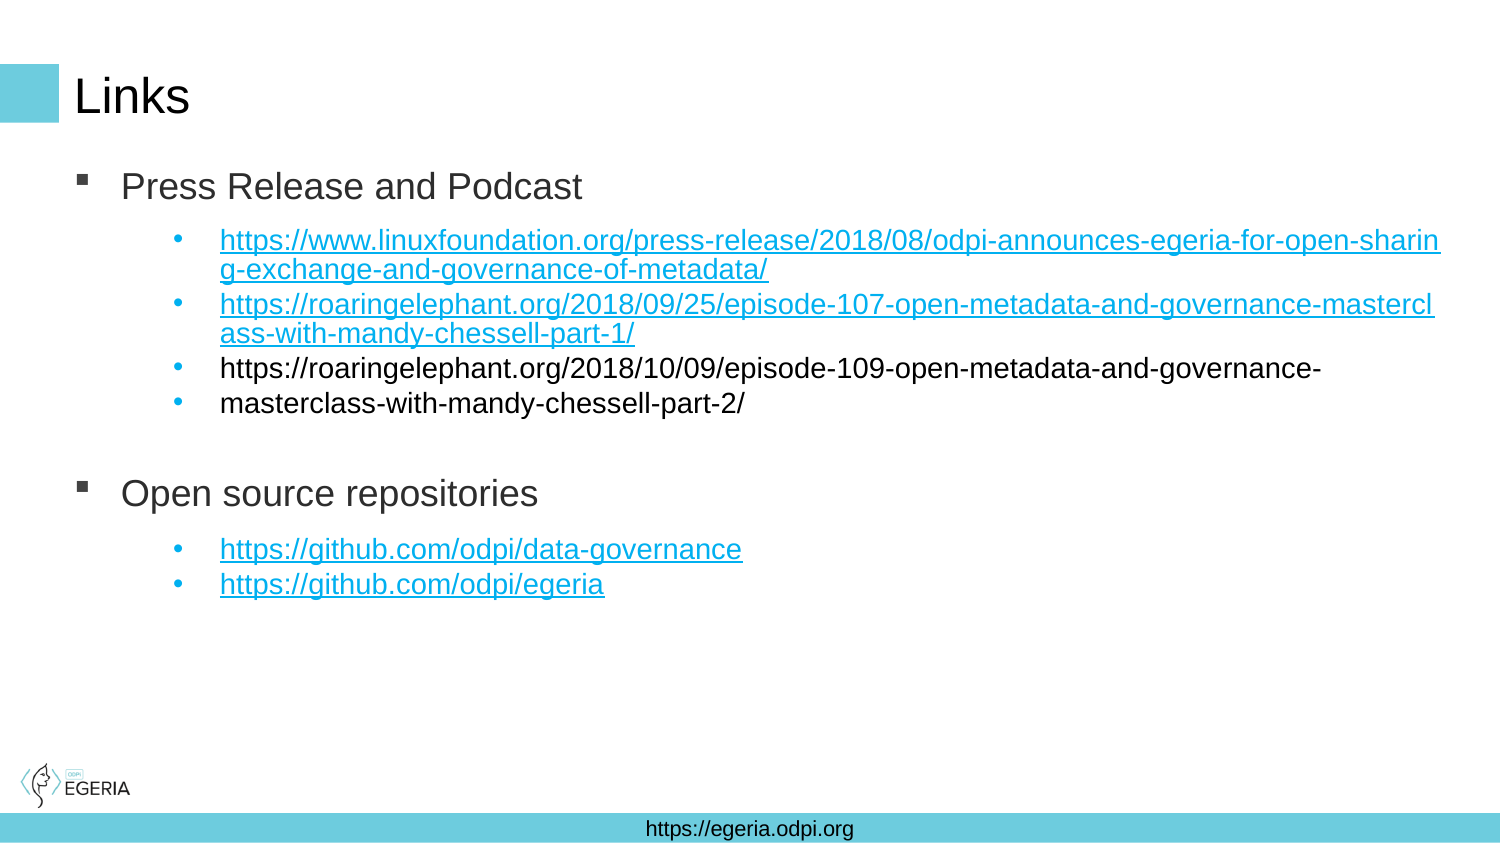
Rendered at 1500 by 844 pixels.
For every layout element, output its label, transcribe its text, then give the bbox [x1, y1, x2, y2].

title Links [58, 46, 1449, 139]
text_box https://github.com/odpi/data-governance https://github.com/odpi/egeria [83, 523, 1063, 608]
text_box https://www.linuxfoundation.org/press-release/2018/08/odpi-announces-egeria-for-open-sharing-exchange-and-governance-of-metadata/ https://roaringelephant.org/2018/09/25/episode-107-open-metadata-and-governance-masterclass-with-mandy-chessell-part-1/ https://roaringelephant.org/2018/10/09/episode-109-open-metadata-and-governance- masterclass-with-mandy-chessell-part-2/ [83, 213, 1461, 369]
picture [13, 757, 136, 812]
list Press Release and Podcast Open source repositories [58, 139, 1449, 750]
